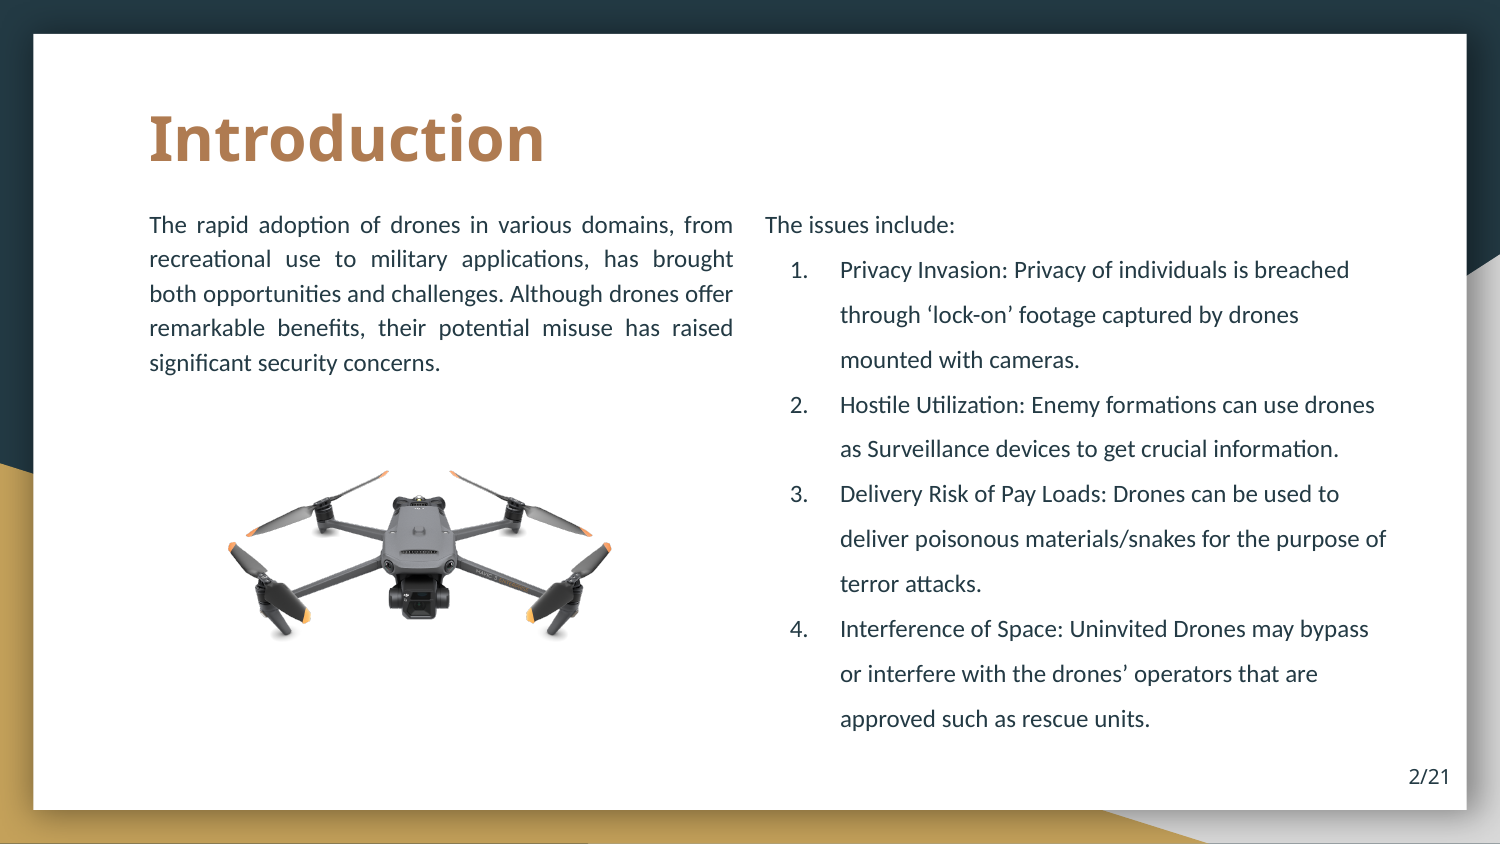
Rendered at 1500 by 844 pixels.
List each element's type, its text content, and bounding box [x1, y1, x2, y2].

title Introduction [134, 32, 1366, 190]
list The rapid adoption of drones in various domains, from recreational use to military applications, has brought both opportunities and challenges. Although drones offer remarkable benefits, their potential misuse has raised significant security concerns. [134, 190, 750, 422]
picture [134, 403, 704, 725]
list The issues include: Privacy Invasion: Privacy of individuals is breached through ‘lock-on’ footage captured by drones mounted with cameras. Hostile Utilization: Enemy formations can use drones as Surveillance devices to get crucial information. Delivery Risk of Pay Loads: Drones can be used to deliver poisonous materials/snakes for the purpose of terror attacks. Interference of Space: Uninvited Drones may bypass or interfere with the drones’ operators that are approved such as rescue units. [750, 189, 1412, 761]
slide_number ‹#›/21 [1376, 745, 1467, 810]
